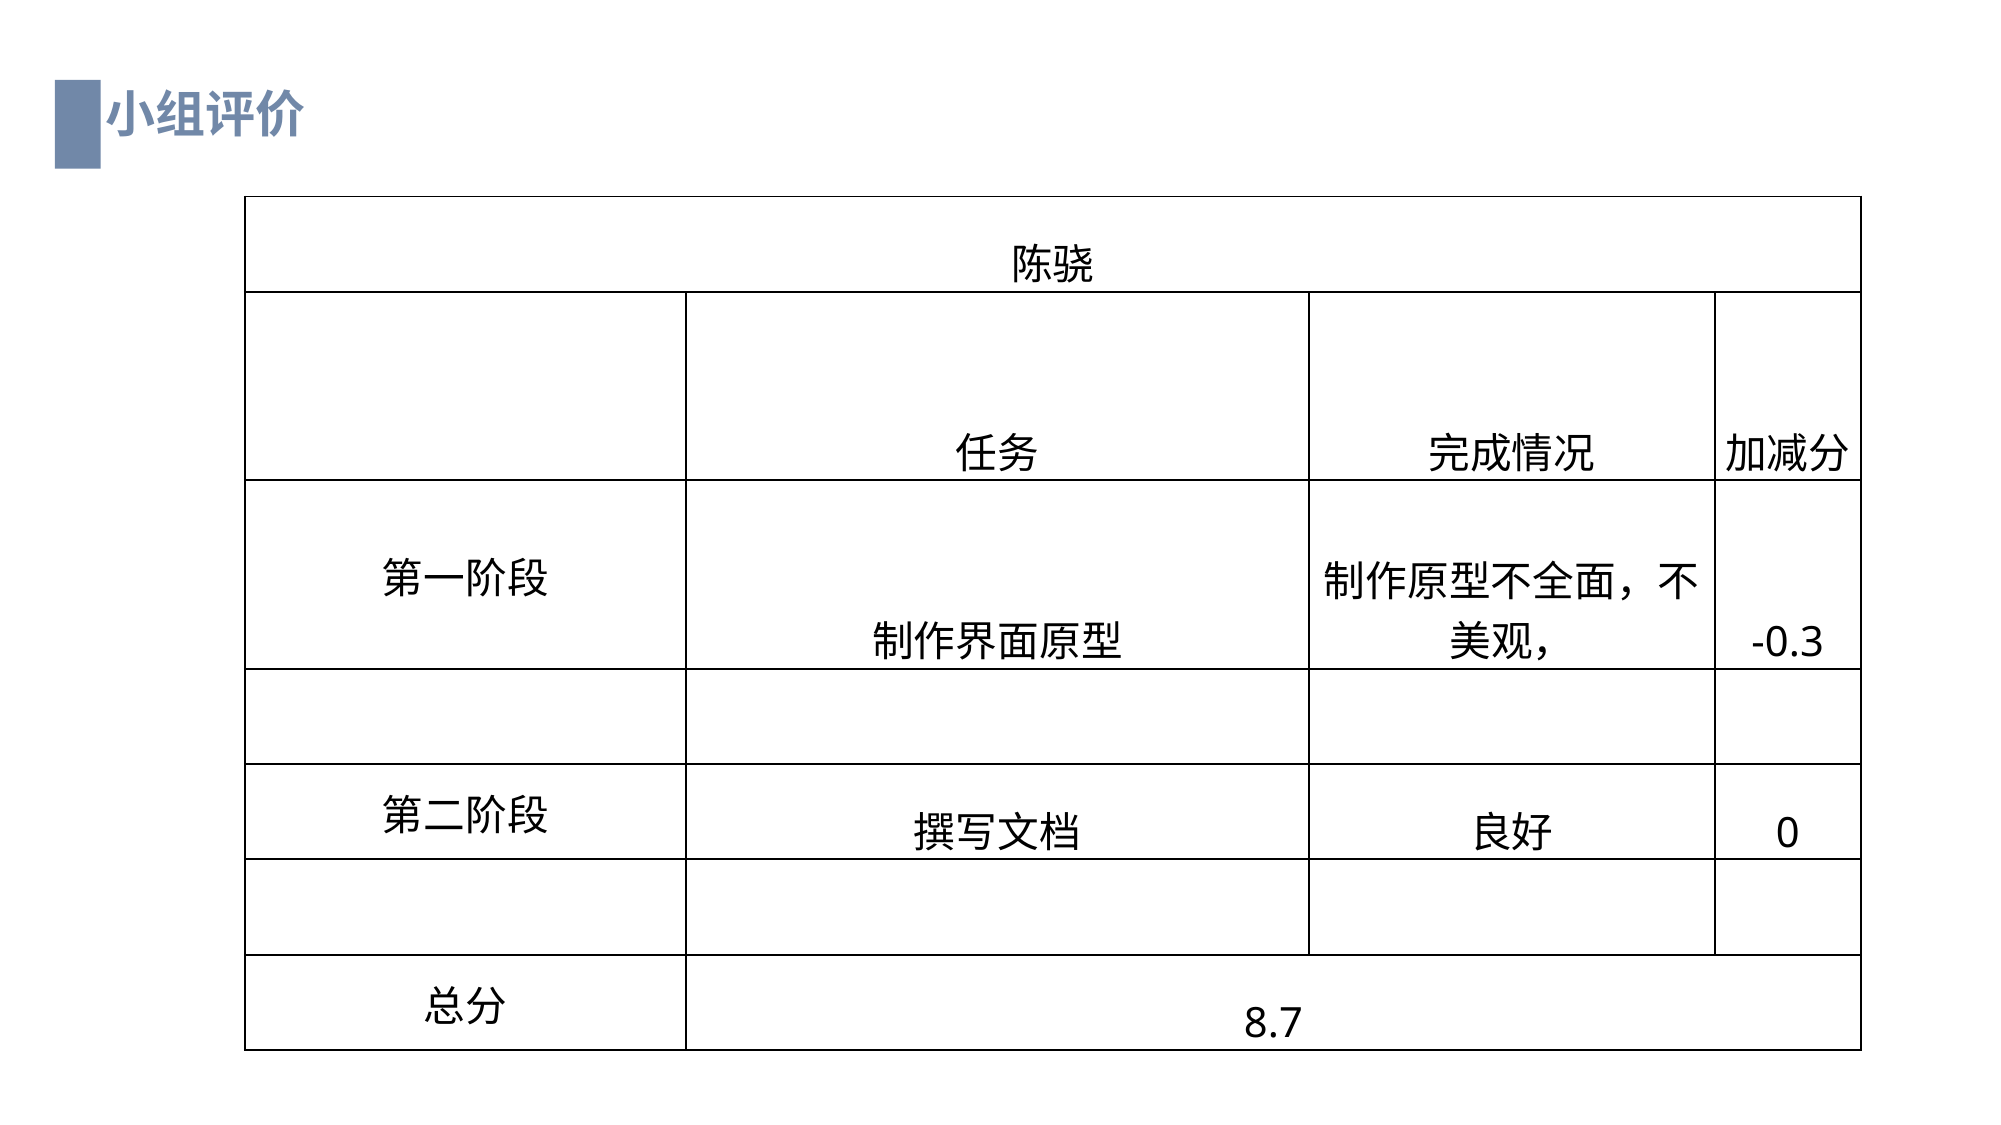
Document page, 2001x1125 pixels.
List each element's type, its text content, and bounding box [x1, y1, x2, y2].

table_cell 制作界面原型 [687, 481, 1308, 668]
table_cell [1310, 860, 1714, 954]
table_cell 8.7 [687, 956, 1860, 1049]
table_header 陈骁 [246, 197, 1860, 291]
table_cell 制作原型不全面，不美观， [1310, 481, 1714, 668]
table_cell 任务 [687, 293, 1308, 479]
table_cell 加减分 [1716, 293, 1860, 479]
table_cell [687, 860, 1308, 954]
table_cell [246, 293, 685, 479]
table_cell 第二阶段 [246, 765, 685, 858]
table_cell [246, 860, 685, 954]
table_cell [687, 670, 1308, 763]
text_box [54, 74, 322, 169]
table_cell 总分 [246, 956, 685, 1049]
table_cell 良好 [1310, 765, 1714, 858]
table_cell [1310, 670, 1714, 763]
table_cell [246, 670, 685, 763]
table_cell 第一阶段 [246, 481, 685, 668]
table_cell 撰写文档 [687, 765, 1308, 858]
table_cell -0.3 [1716, 481, 1860, 668]
table_cell [1716, 860, 1860, 954]
table_cell 0 [1716, 765, 1860, 858]
table_cell 完成情况 [1310, 293, 1714, 479]
table_cell [1716, 670, 1860, 763]
